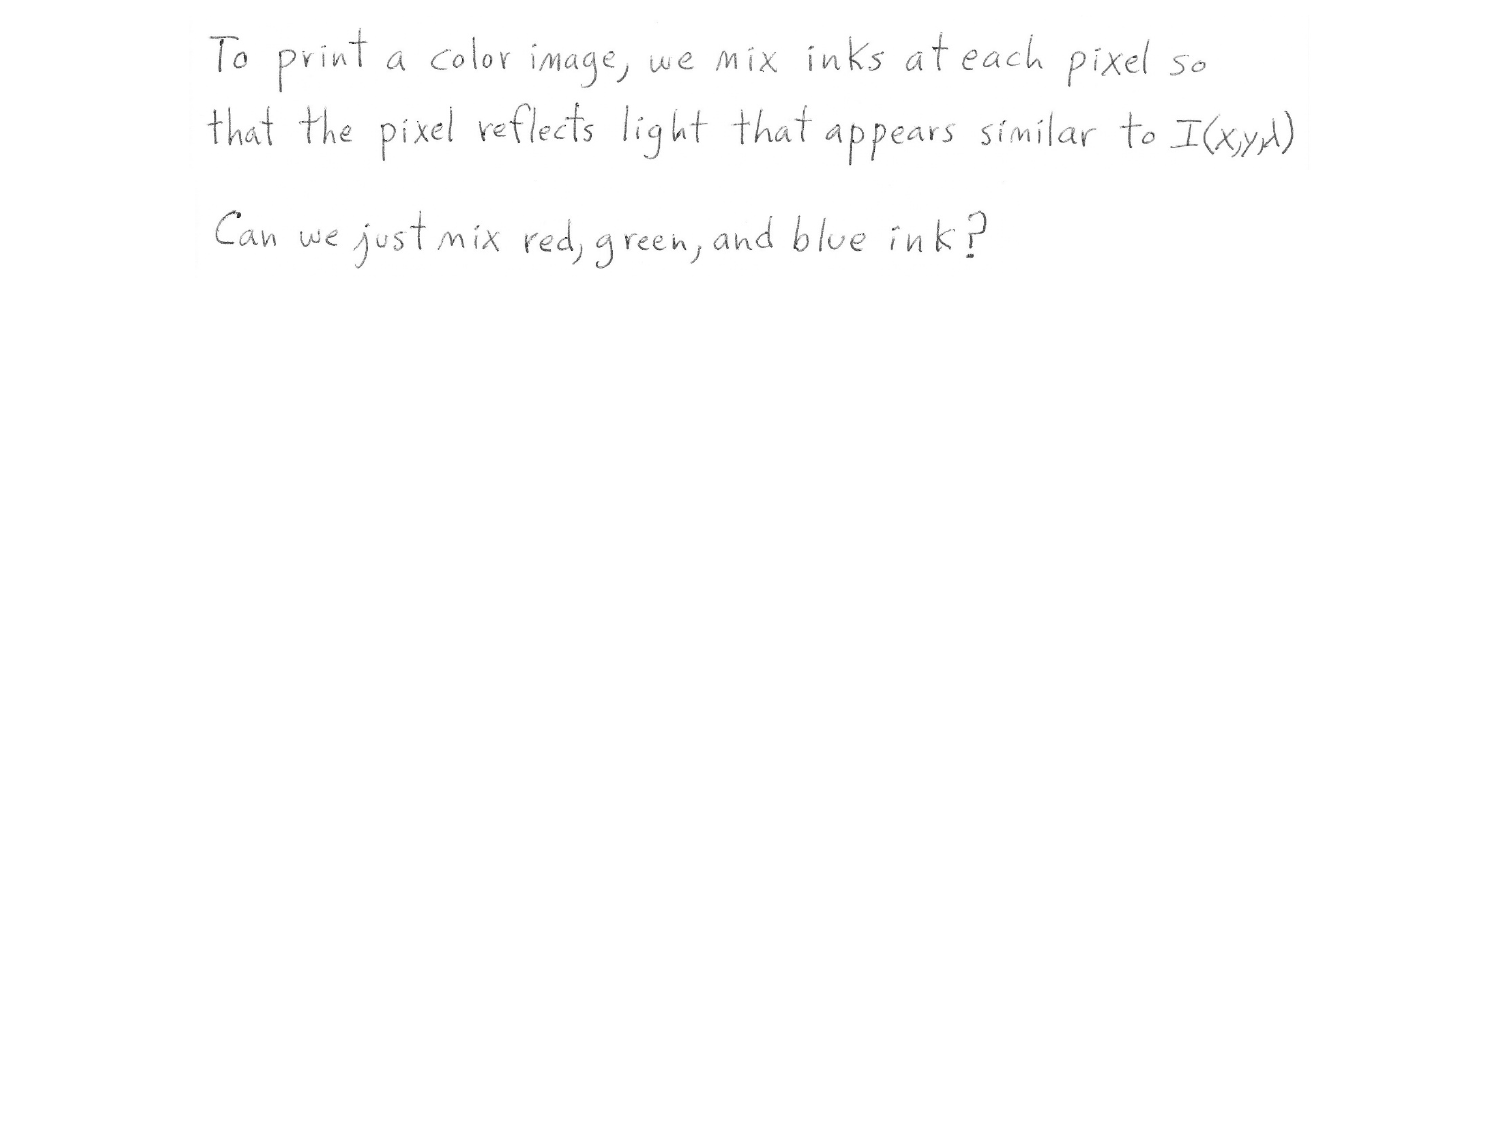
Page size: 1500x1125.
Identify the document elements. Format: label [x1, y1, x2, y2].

picture [194, 179, 1024, 278]
picture [189, 14, 1311, 170]
